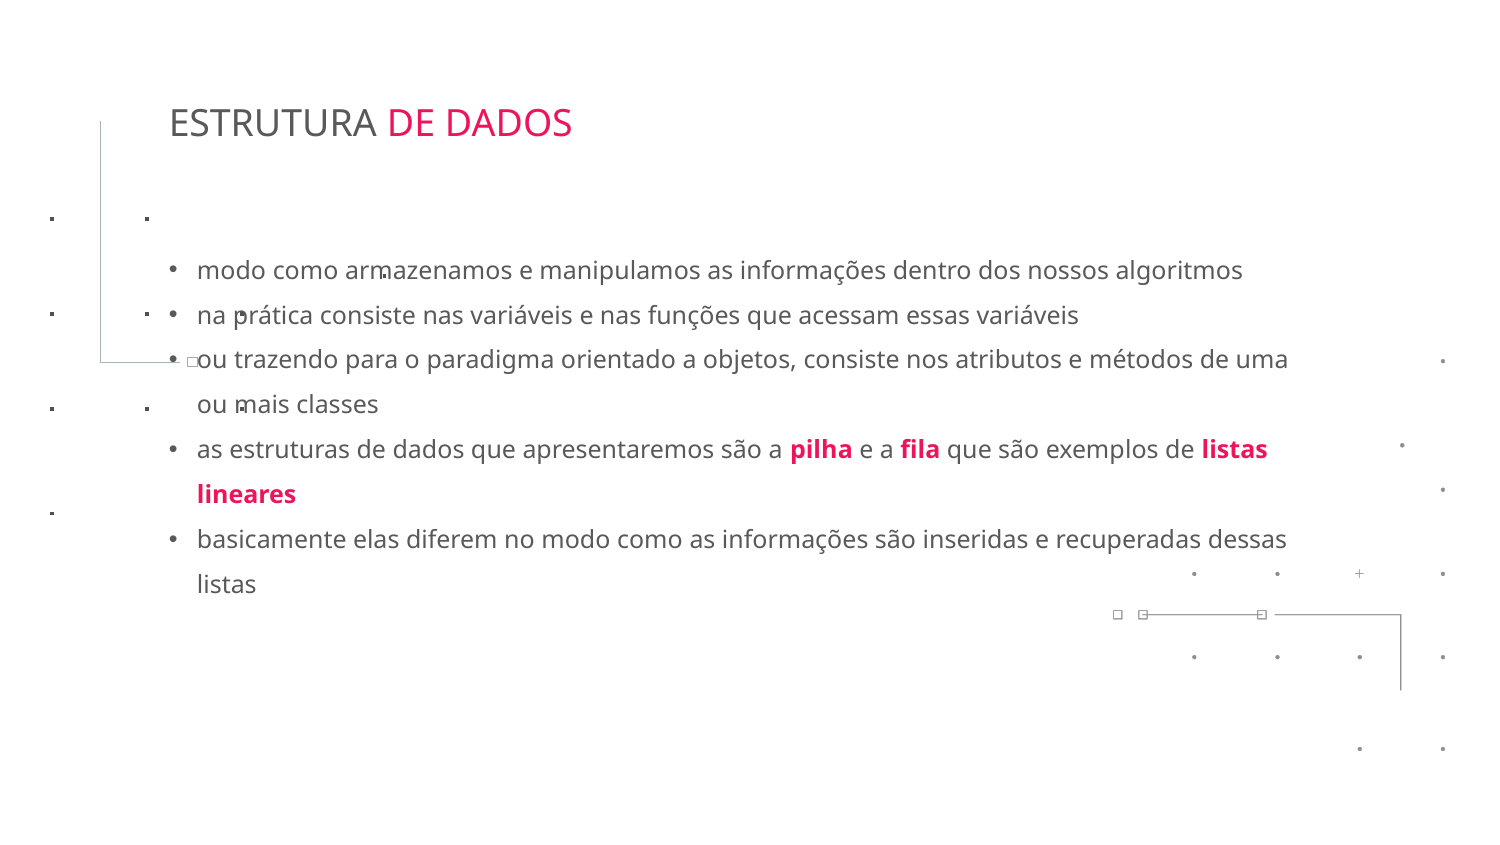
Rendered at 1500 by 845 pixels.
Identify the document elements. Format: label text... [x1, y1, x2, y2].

picture [50, 121, 386, 515]
text_box modo como armazenamos e manipulamos as informações dentro dos nossos algoritmos na prática consiste nas variáveis e nas funções que acessam essas variáveis ou trazendo para o paradigma orientado a objetos, consiste nos atributos e métodos de uma ou mais classes as estruturas de dados que apresentaremos são a pilha e a ﬁla que são exemplos de listas lineares basicamente elas diferem no modo como as informações são inseridas e recuperadas dessas listas [154, 233, 1312, 606]
text_box ESTRUTURA DE DADOS [154, 91, 878, 152]
picture [1113, 359, 1445, 751]
